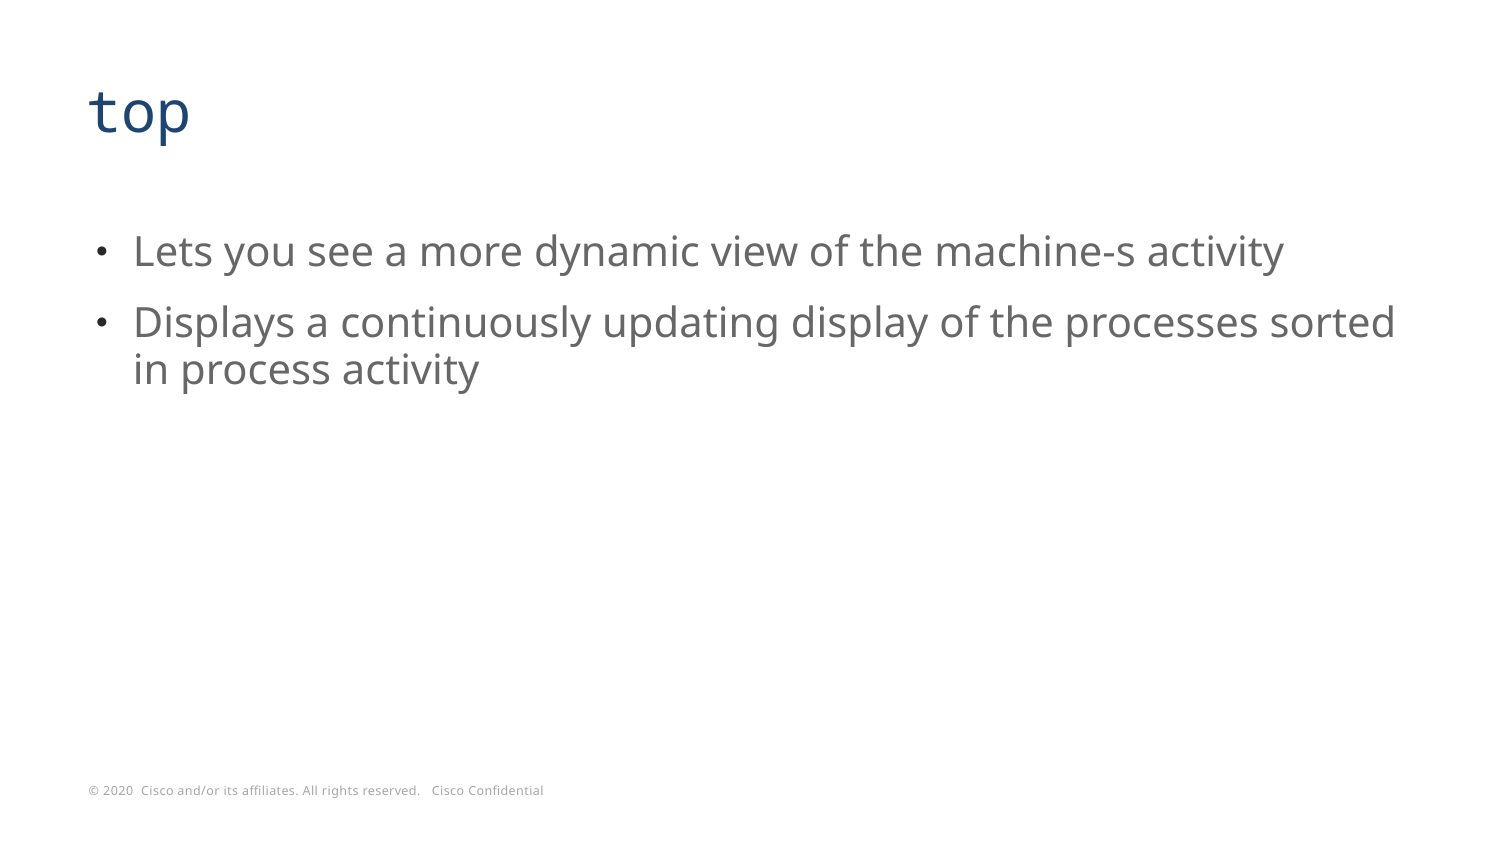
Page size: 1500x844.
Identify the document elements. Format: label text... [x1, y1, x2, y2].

list Lets you see a more dynamic view of the machine-s activity Displays a continuously updating display of the processes sorted in process activity [71, 221, 1441, 741]
title top [71, 55, 1441, 176]
